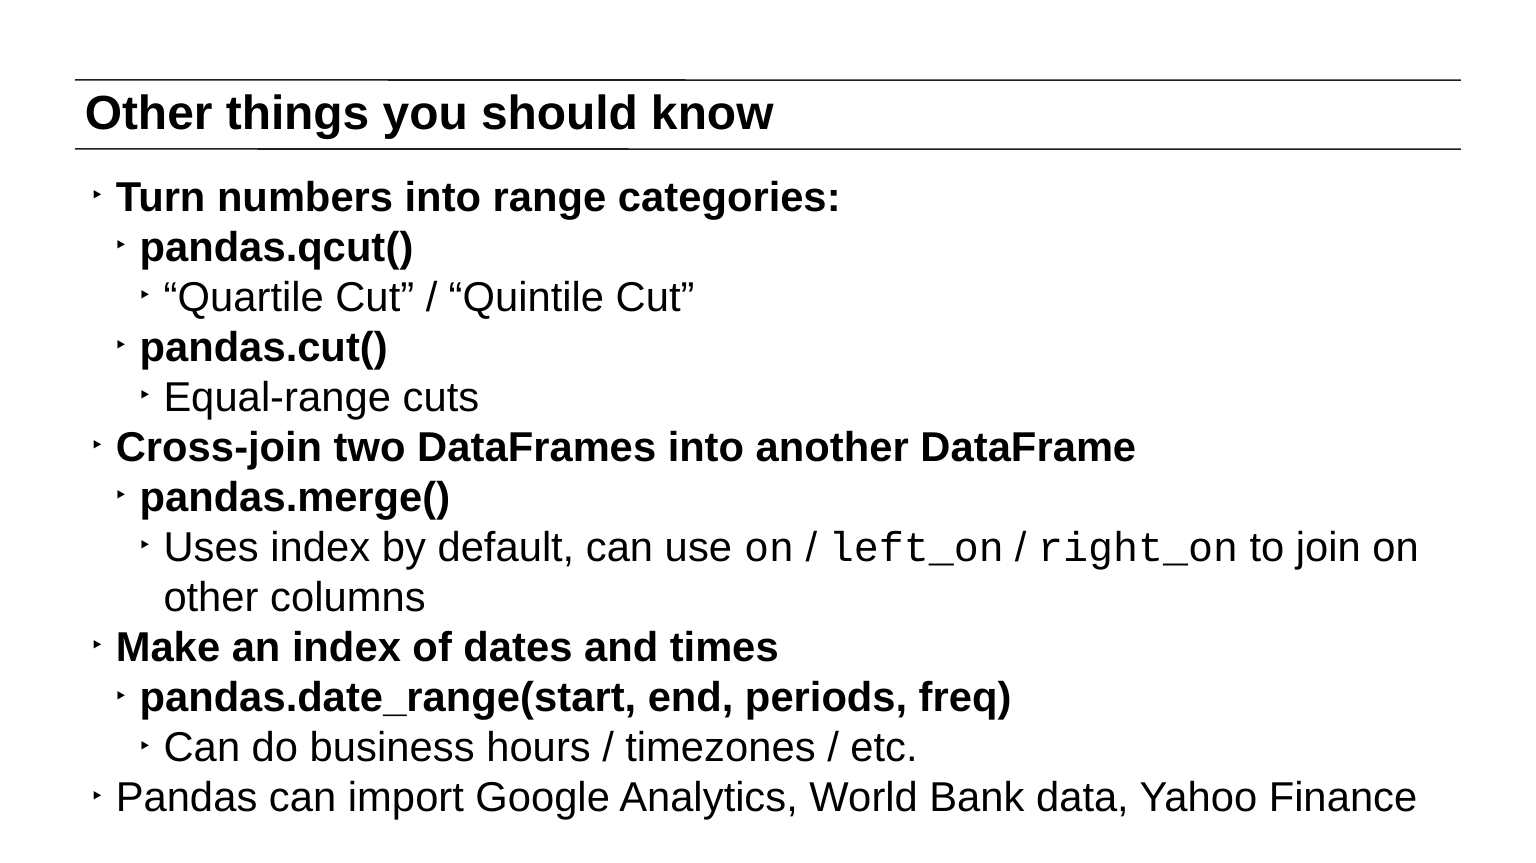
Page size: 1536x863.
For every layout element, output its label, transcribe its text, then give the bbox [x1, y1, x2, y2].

title Other things you should know [76, 82, 1369, 160]
list Turn numbers into range categories: pandas.qcut() “Quartile Cut” / “Quintile Cut” pandas.cut() Equal-range cuts Cross-join two DataFrames into another DataFrame pandas.merge() Uses index by default, can use on / left_on / right_on to join on other columns Make an index of dates and times pandas.date_range(start, end, periods, freq) Can do business hours / timezones / etc. Pandas can import Google Analytics, World Bank data, Yahoo Finance [76, 160, 1460, 823]
